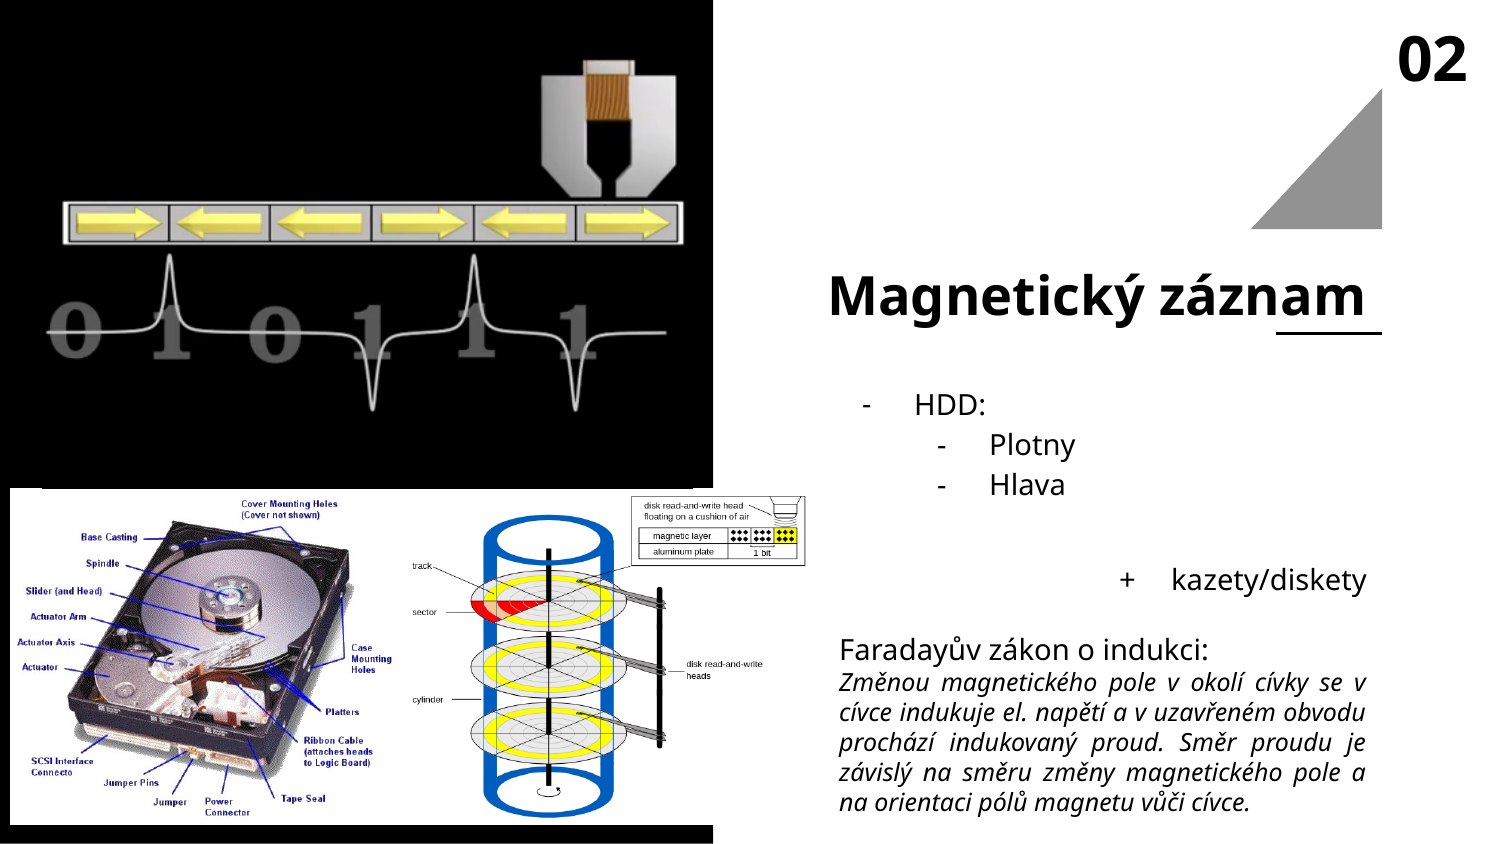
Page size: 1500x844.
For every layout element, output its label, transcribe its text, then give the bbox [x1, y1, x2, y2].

text_box [1250, 88, 1383, 230]
picture [10, 0, 817, 825]
title 02 [1382, 0, 1500, 111]
subtitle HDD: Plotny Hlava kazety/diskety Faradayův zákon o indukci: Změnou magnetického pole v okolí cívky se v cívce indukuje el. napětí a v uzavřeném obvodu prochází indukovaný proud. Směr proudu je závislý na směru změny magnetického pole a na orientaci pólů magnetu vůči cívce. [824, 371, 1383, 588]
title Magnetický záznam [750, 236, 1383, 323]
